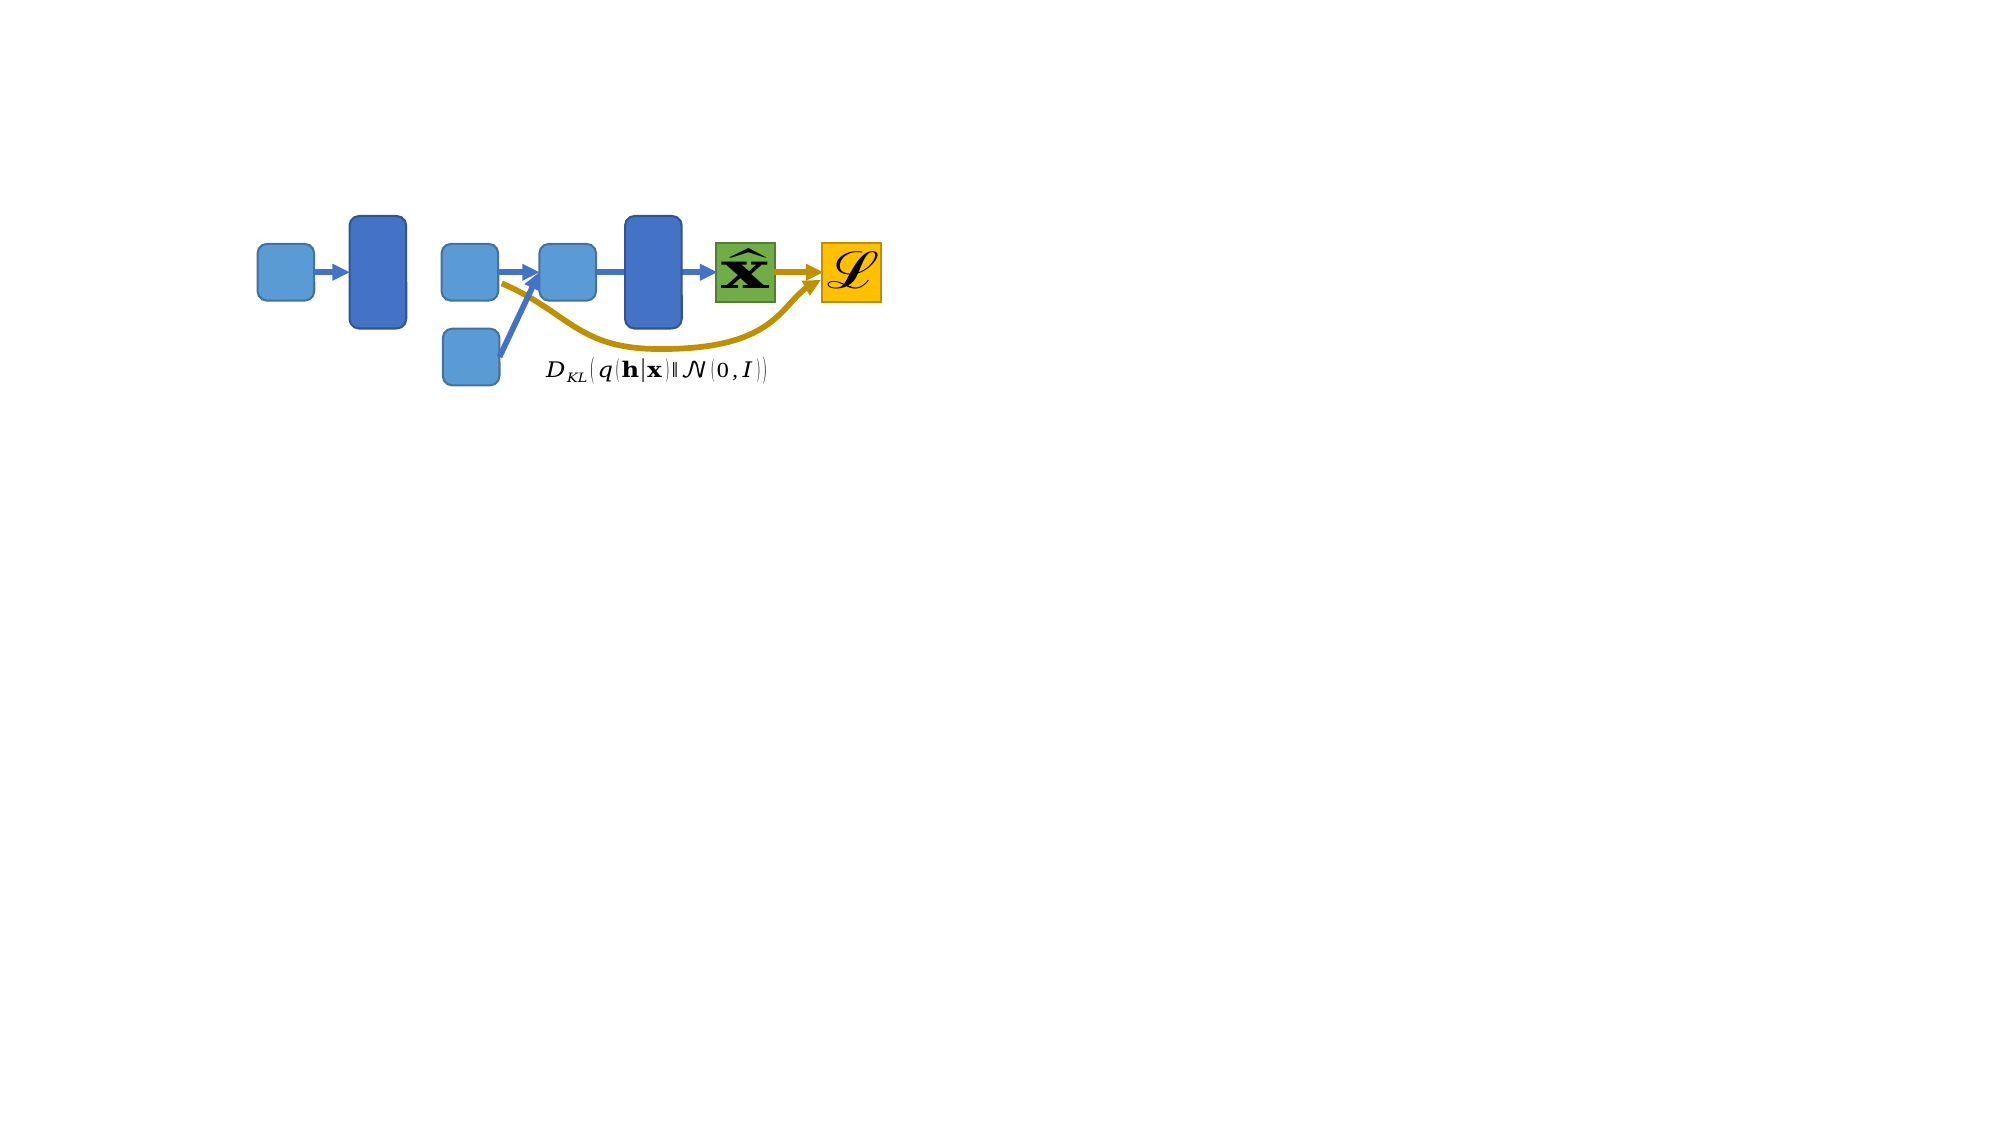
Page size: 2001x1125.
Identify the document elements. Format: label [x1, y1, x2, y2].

text_box [540, 279, 821, 351]
text_box [499, 272, 540, 357]
